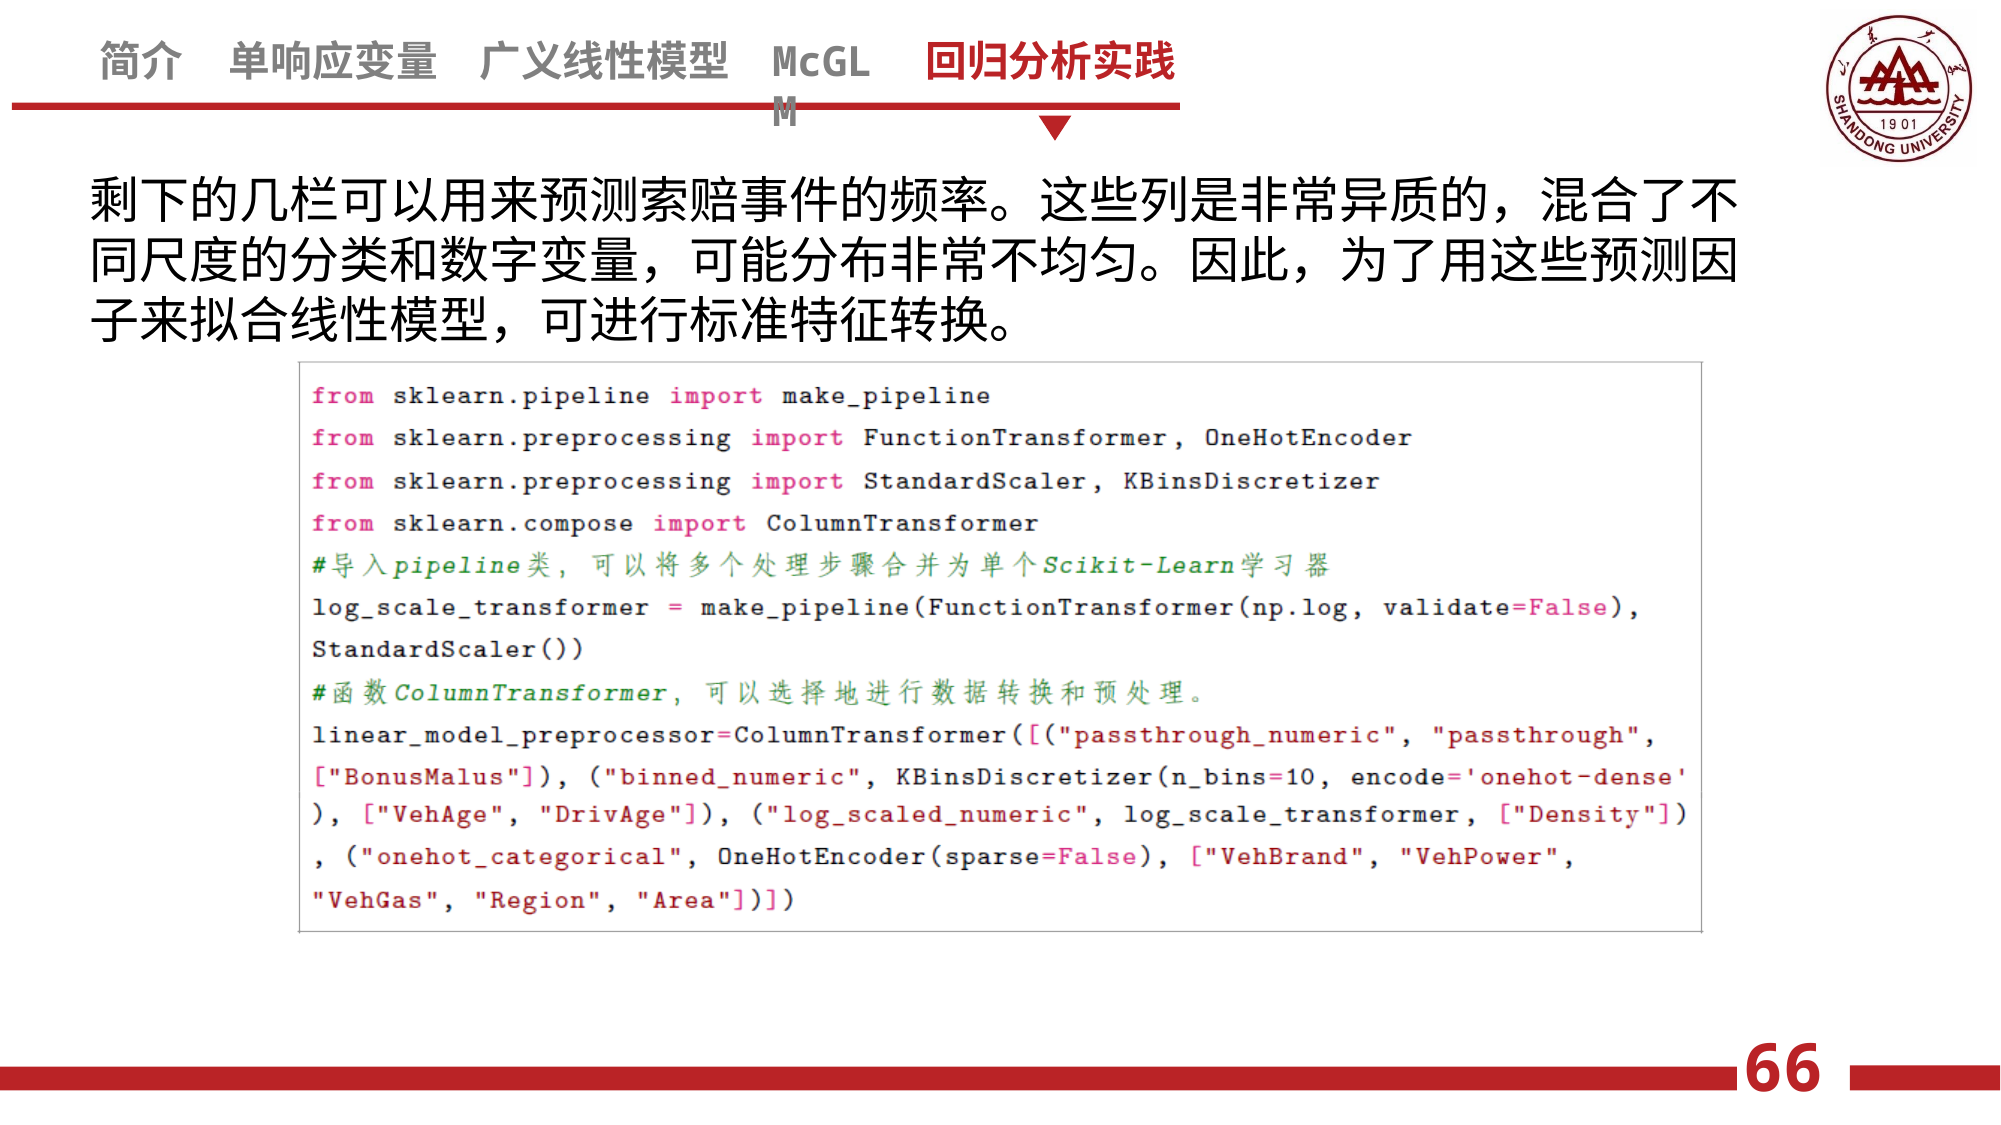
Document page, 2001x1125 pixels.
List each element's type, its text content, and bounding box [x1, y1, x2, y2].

text_box 剩下的几栏可以用来预测索赔事件的频率。这些列是非常异质的，混合了不同尺度的分类和数字变量，可能分布非常不均匀。因此，为了用这些预测因子来拟合线性模型，可进行标准特征转换。 [74, 160, 1793, 356]
picture [289, 357, 1711, 944]
picture [1820, 9, 1977, 167]
